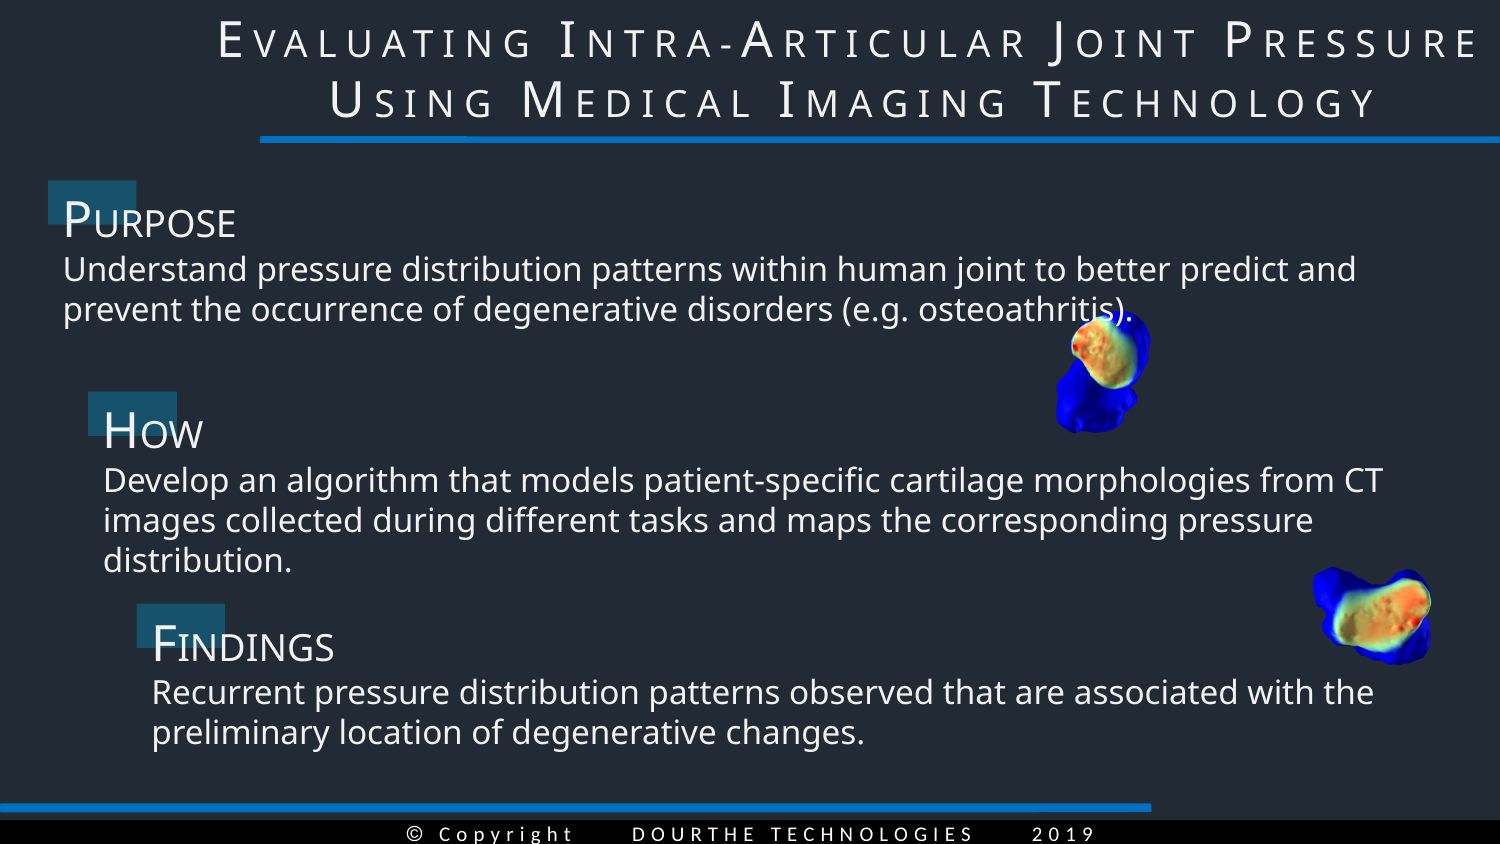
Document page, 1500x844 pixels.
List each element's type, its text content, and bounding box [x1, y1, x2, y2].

picture [1305, 536, 1437, 672]
picture [1046, 305, 1164, 441]
text_box [0, 802, 1153, 814]
text_box  Copyright DOURTHE TECHNOLOGIES 2019 [0, 820, 1500, 844]
text_box FINDINGS Recurrent pressure distribution patterns observed that are associated with the preliminary location of degenerative changes. [136, 603, 1452, 759]
text_box PURPOSE Understand pressure distribution patterns within human joint to better predict and prevent the occurrence of degenerative disorders (e.g. osteoathritis). [48, 180, 1452, 335]
text_box [258, 135, 1500, 145]
text_box HOW Develop an algorithm that models patient-specific cartilage morphologies from CT images collected during different tasks and maps the corresponding pressure distribution. [88, 391, 1452, 587]
text_box EVALUATING INTRA-ARTICULAR JOINT PRESSURE USING MEDICAL IMAGING TECHNOLOGY [201, 0, 1500, 135]
